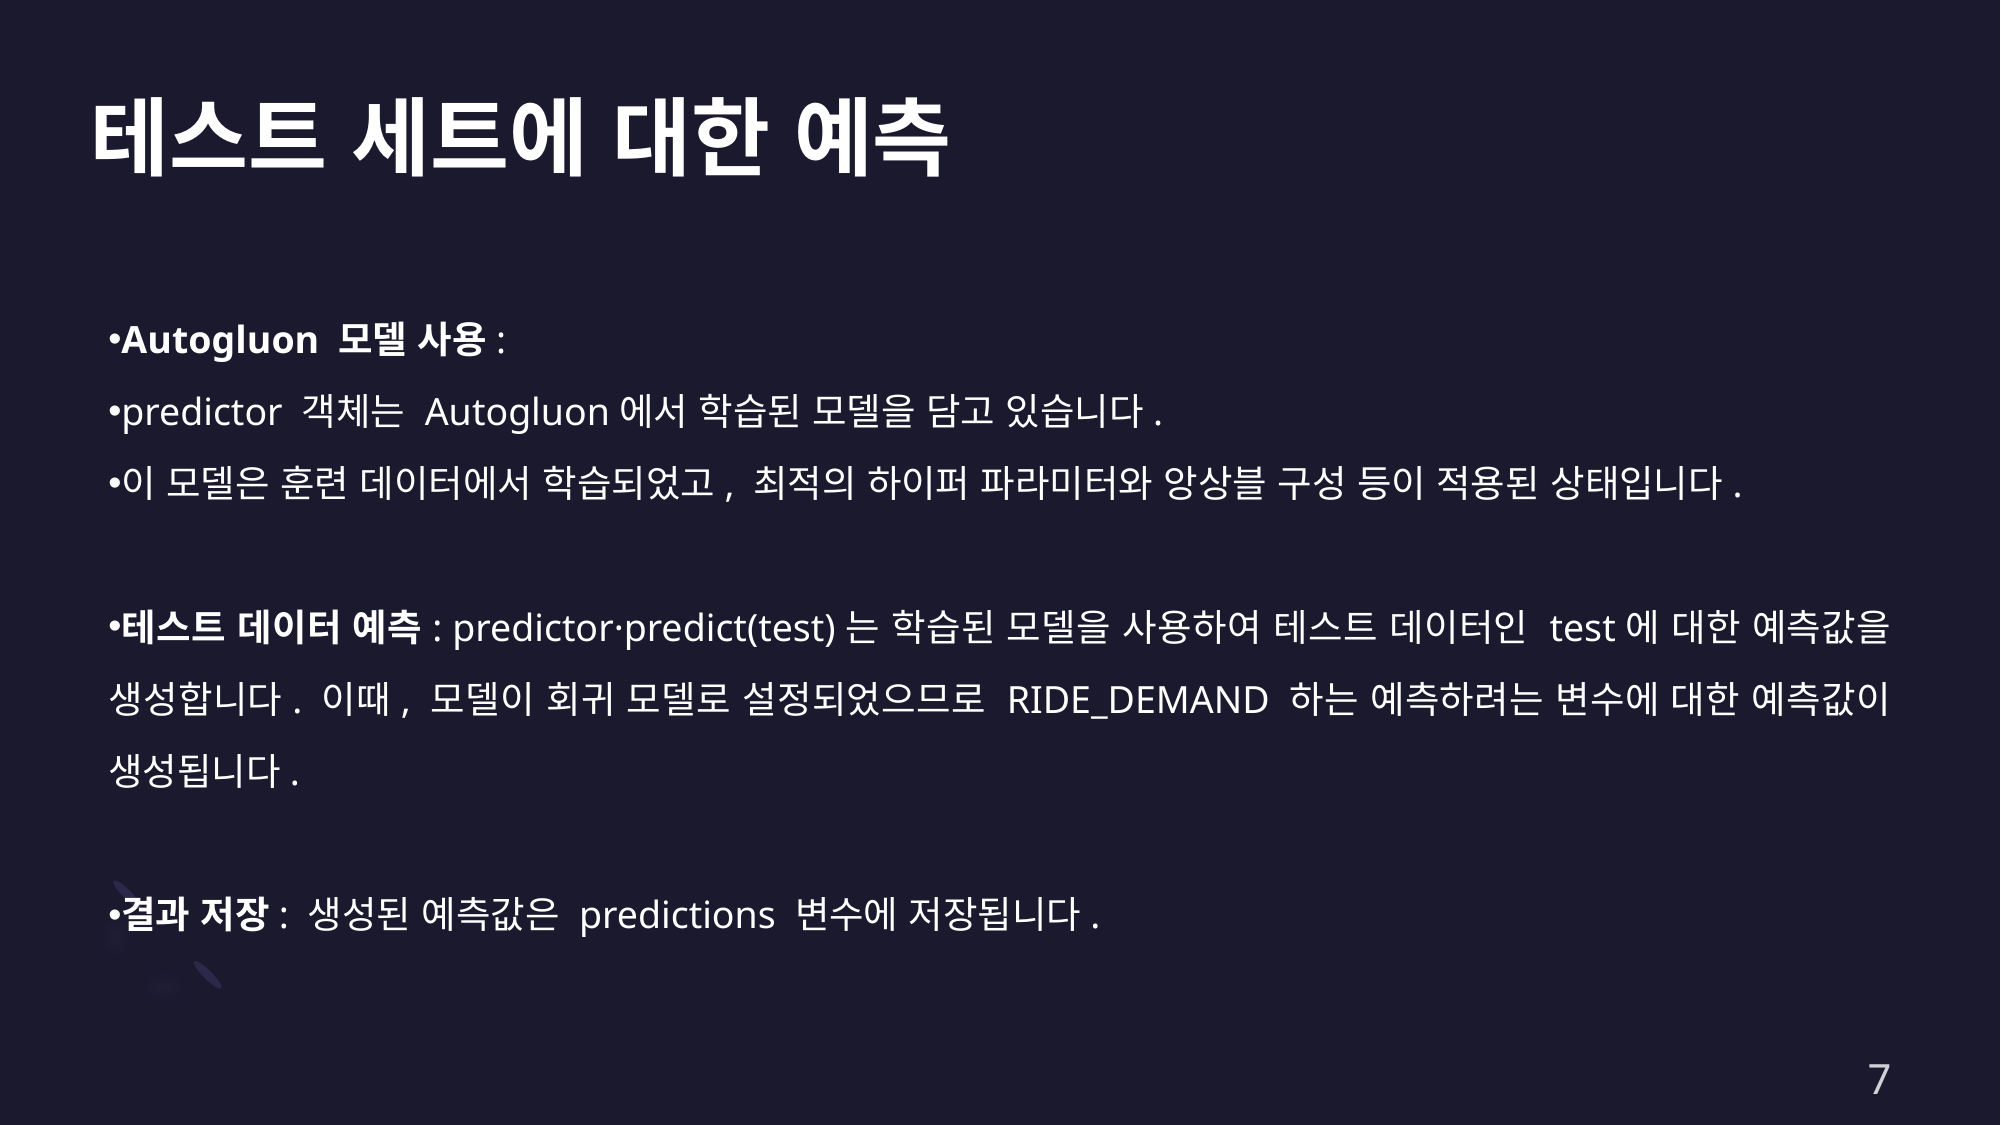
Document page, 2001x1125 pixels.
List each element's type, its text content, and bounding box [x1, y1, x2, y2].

slide_number 7 [1632, 1067, 1910, 1093]
title 테스트 세트에 대한 예측 [90, 73, 1910, 270]
list Autogluon 모델 사용: predictor 객체는 Autogluon에서 학습된 모델을 담고 있습니다. 이 모델은 훈련 데이터에서 학습되었고, 최적의 하이퍼 파라미터와 앙상블 구성 등이 적용된 상태입니다. 테스트 데이터 예측: predictor·predict(test)는 학습된 모델을 사용하여 테스트 데이터인 test에 대한 예측값을 생성합니다. 이때, 모델이 회귀 모델로 설정되었으므로 RIDE_DEMAND 하는 예측하려는 변수에 대한 예측값이 생성됩니다. 결과 저장: 생성된 예측값은 predictions 변수에 저장됩니다. [90, 270, 1910, 1109]
